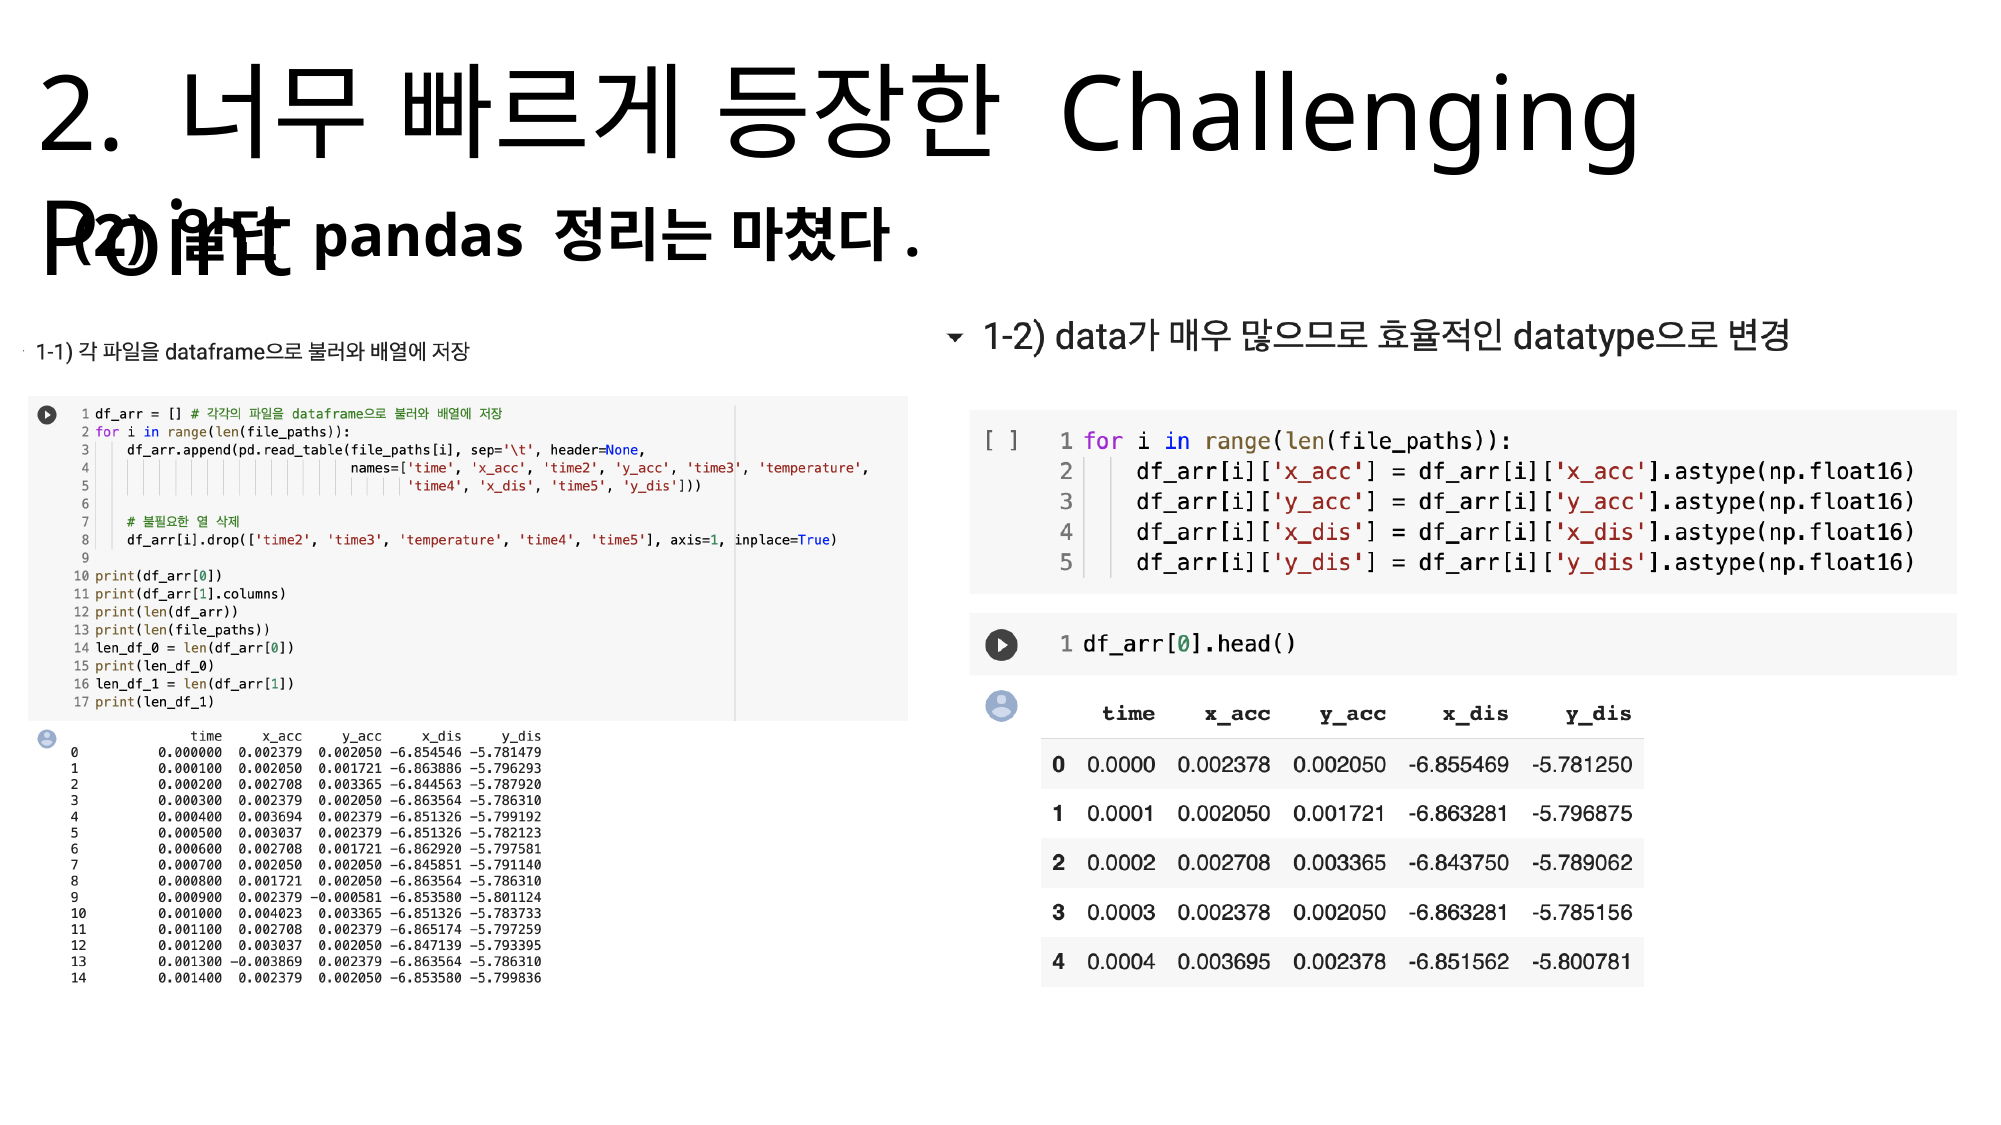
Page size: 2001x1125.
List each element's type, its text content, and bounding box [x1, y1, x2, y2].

picture [22, 317, 908, 984]
picture [942, 287, 1957, 1020]
text_box (2) 일단 pandas 정리는 마쳤다. [58, 191, 1941, 276]
text_box 2. 너무 빠르게 등장한 Challenging Point [23, 38, 1924, 304]
